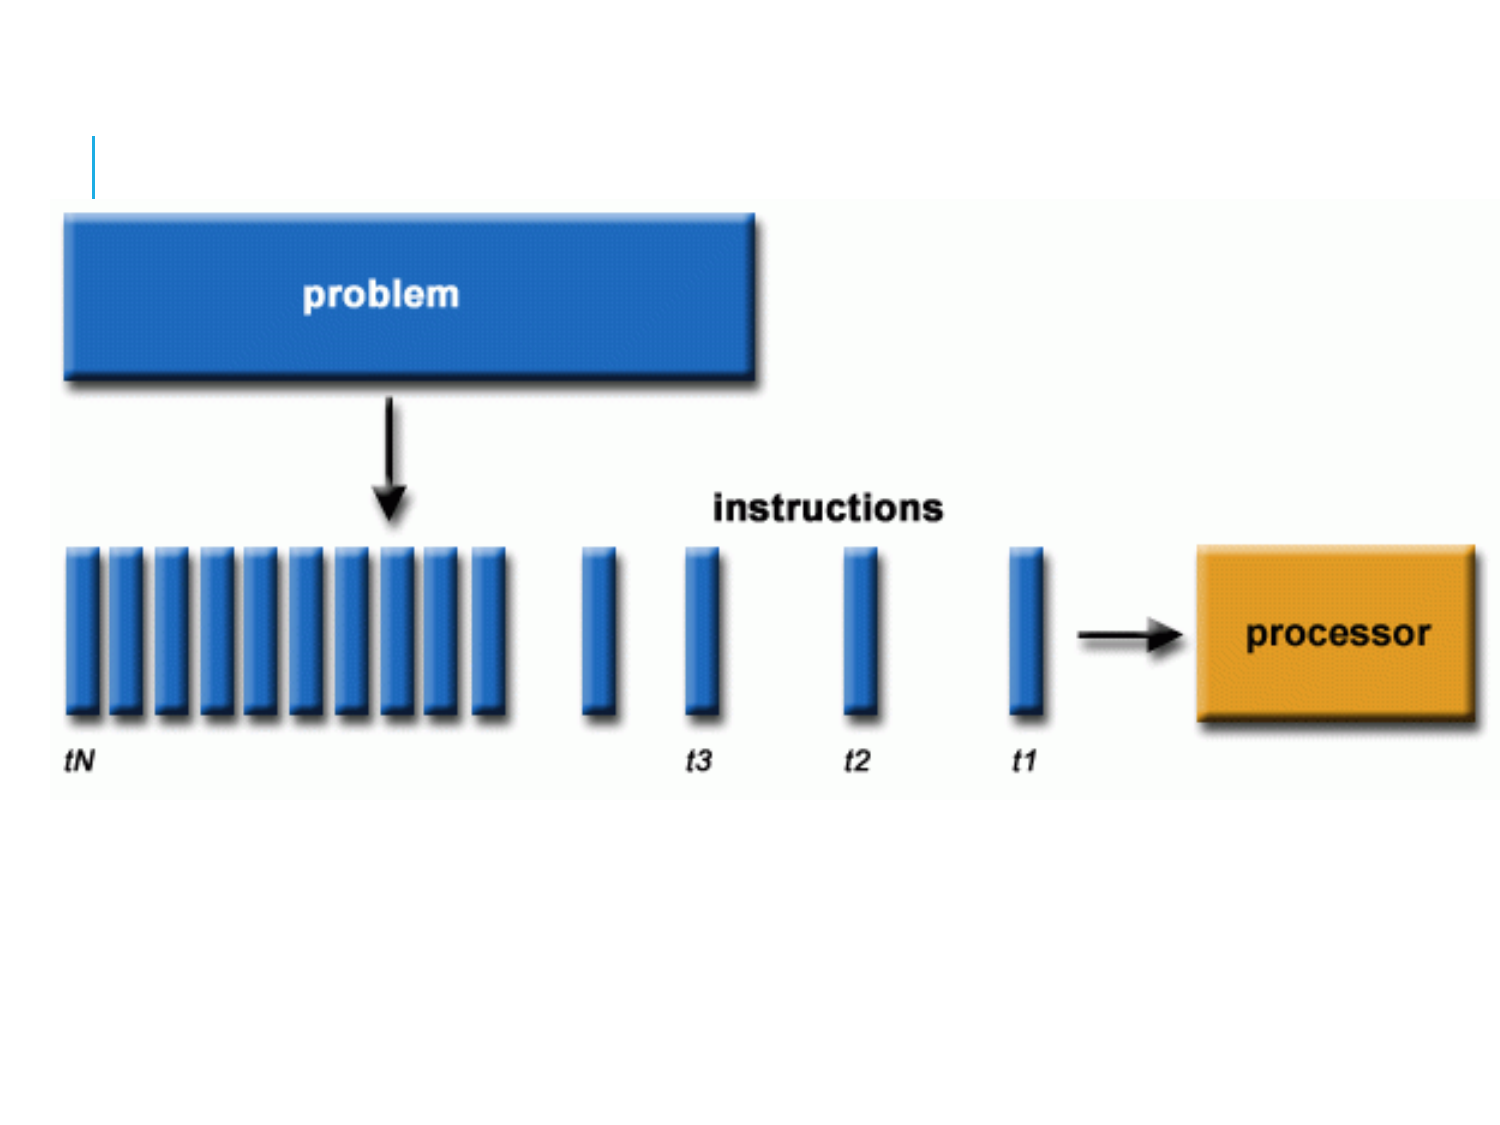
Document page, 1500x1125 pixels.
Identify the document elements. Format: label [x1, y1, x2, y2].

picture [49, 199, 1500, 801]
